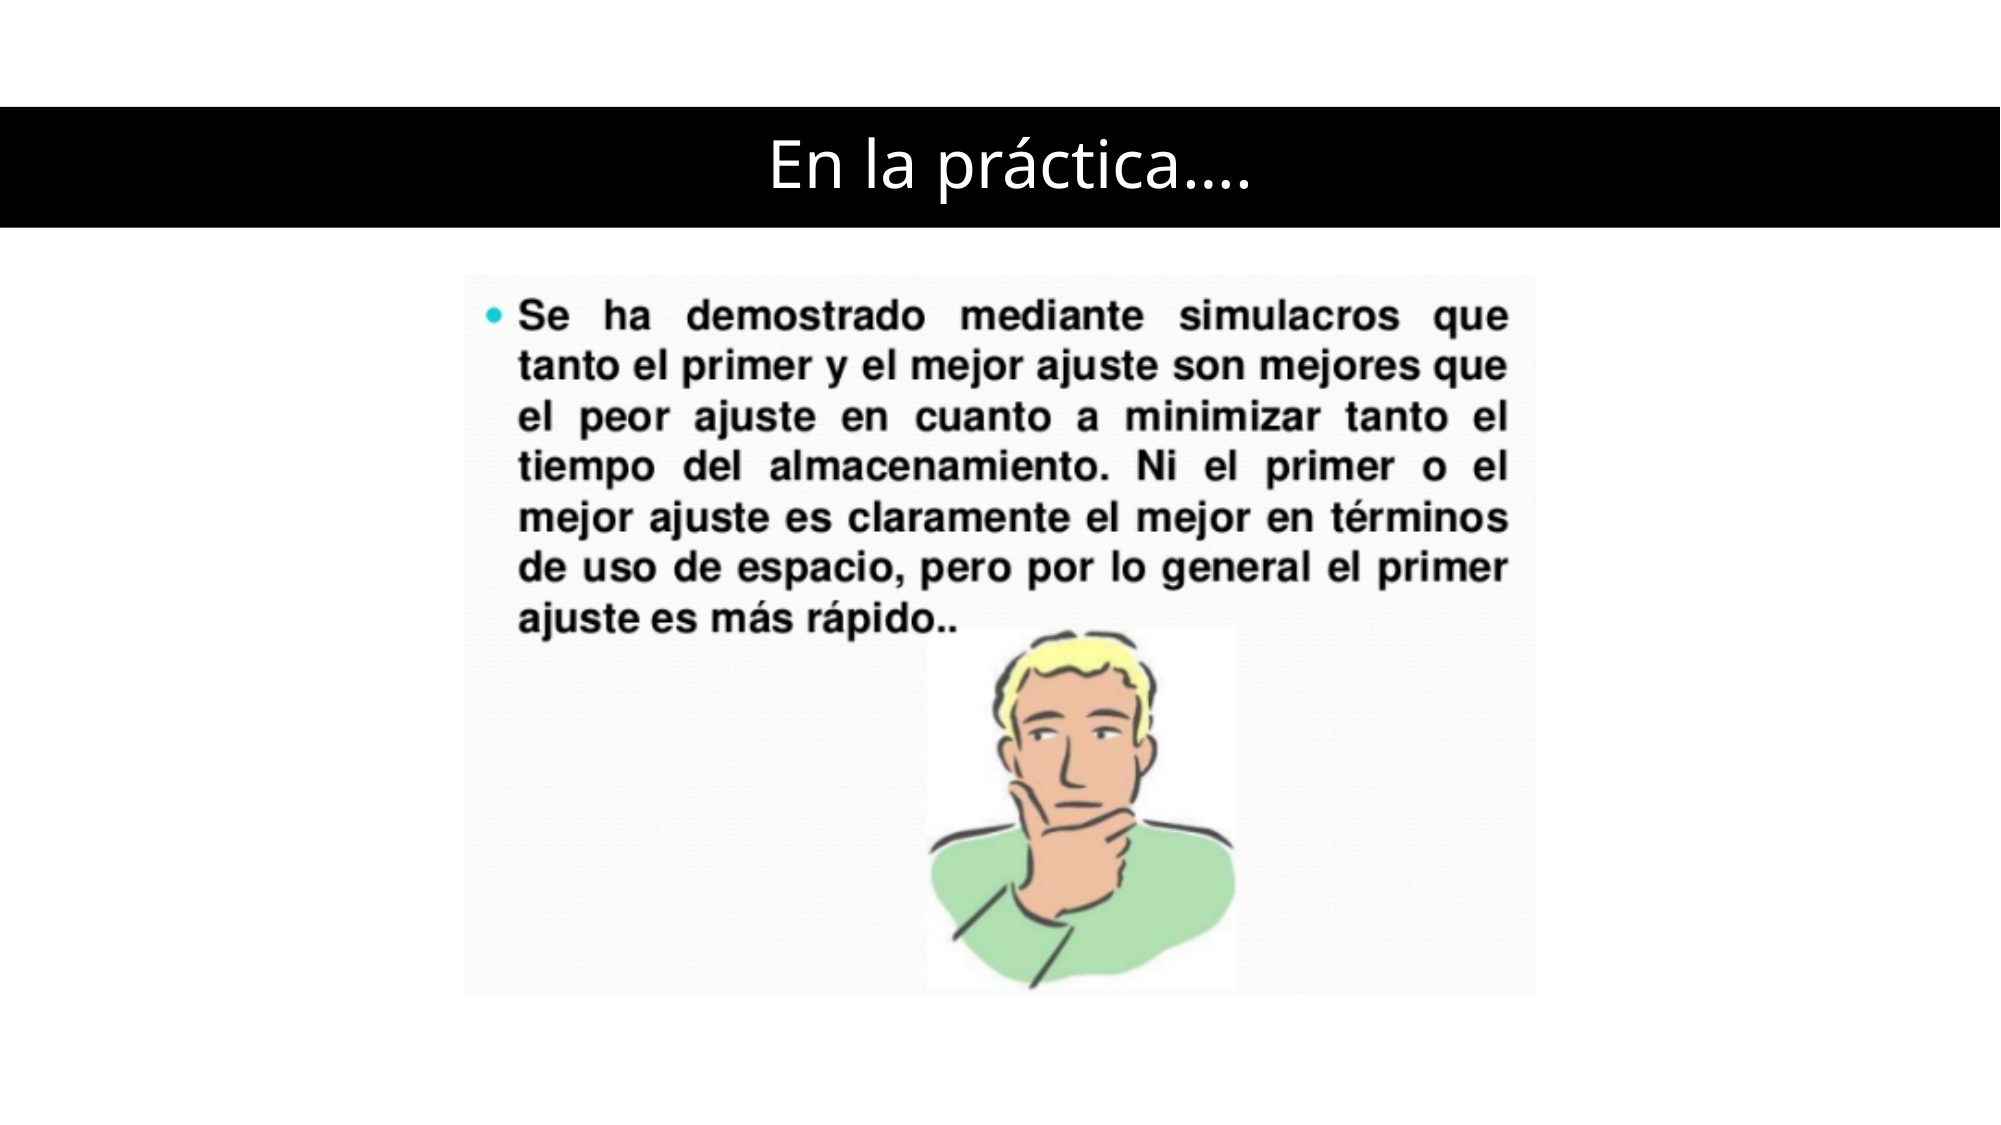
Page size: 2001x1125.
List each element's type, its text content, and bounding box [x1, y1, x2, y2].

text_box [0, 106, 2000, 229]
title En la práctica…. [91, 105, 1931, 228]
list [463, 274, 1536, 996]
